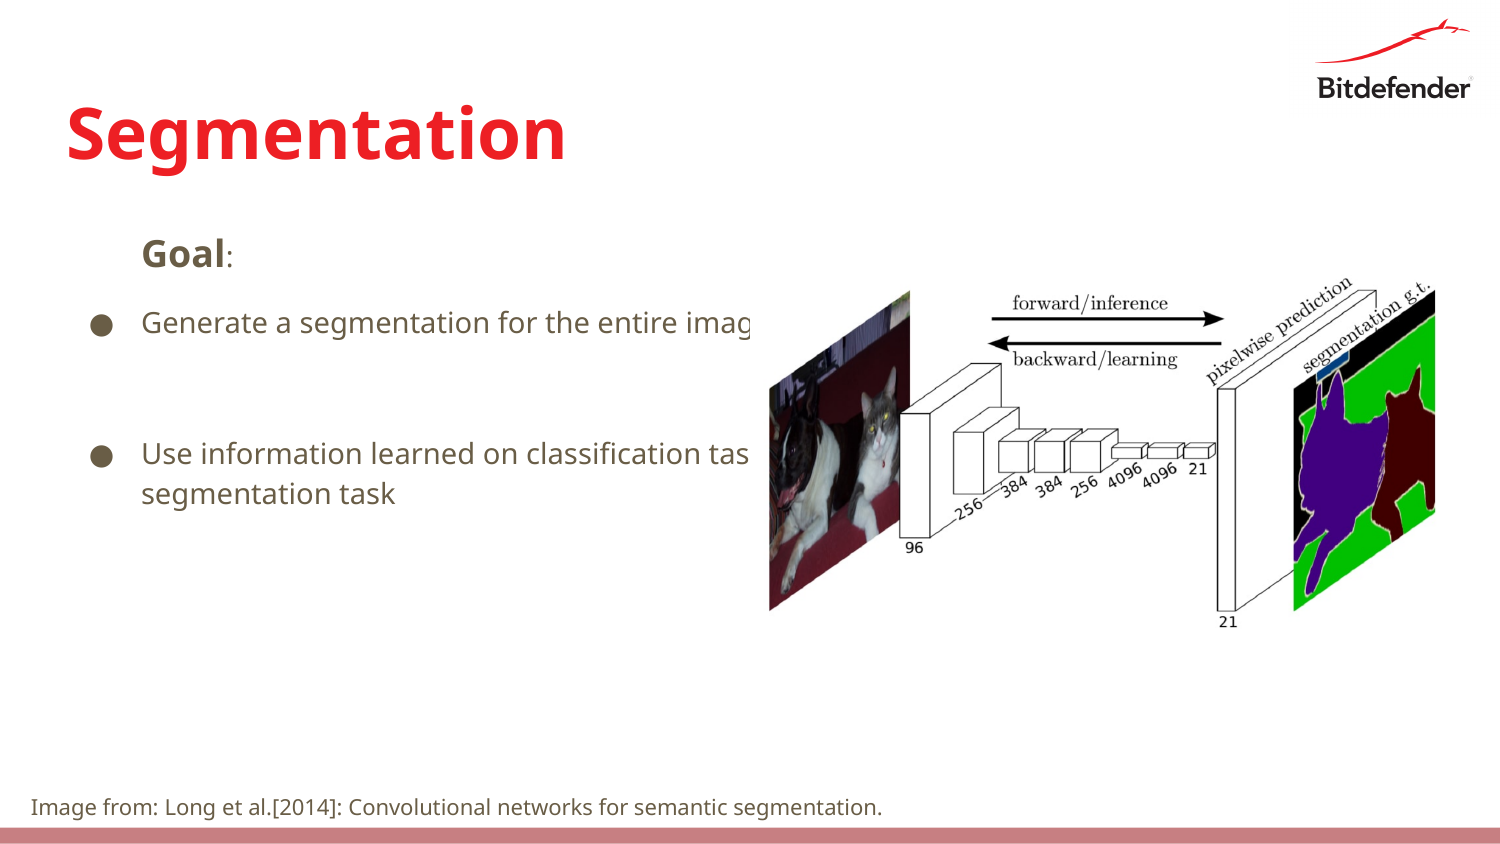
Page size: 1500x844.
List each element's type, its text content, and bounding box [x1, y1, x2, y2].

list Goal: Generate a segmentation for the entire image without redundant computations Use information learned on classification tasks with more data, and be able to transfer it to segmentation task [51, 207, 1449, 750]
picture [1289, 0, 1500, 118]
list Image from: Long et al.[2014]: Convolutional networks for semantic segmentation. [15, 774, 1398, 836]
title Segmentation [51, 72, 1449, 189]
picture [749, 247, 1456, 646]
